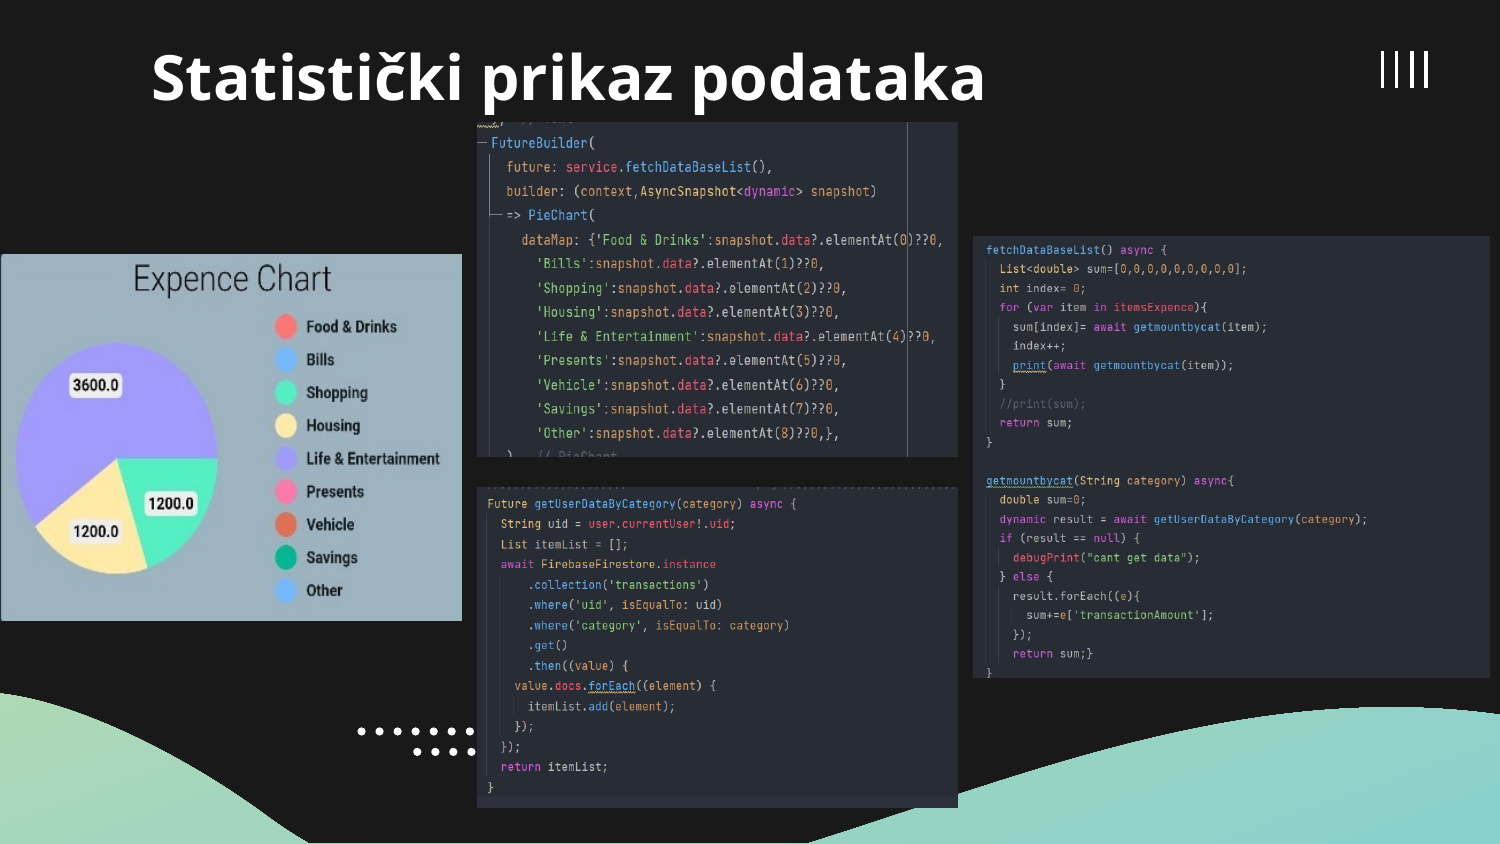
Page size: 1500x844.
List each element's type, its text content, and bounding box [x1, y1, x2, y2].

picture [973, 236, 1491, 678]
picture [0, 254, 462, 621]
picture [476, 486, 959, 808]
picture [476, 122, 959, 457]
title Statistički prikaz podataka [136, 23, 1441, 117]
